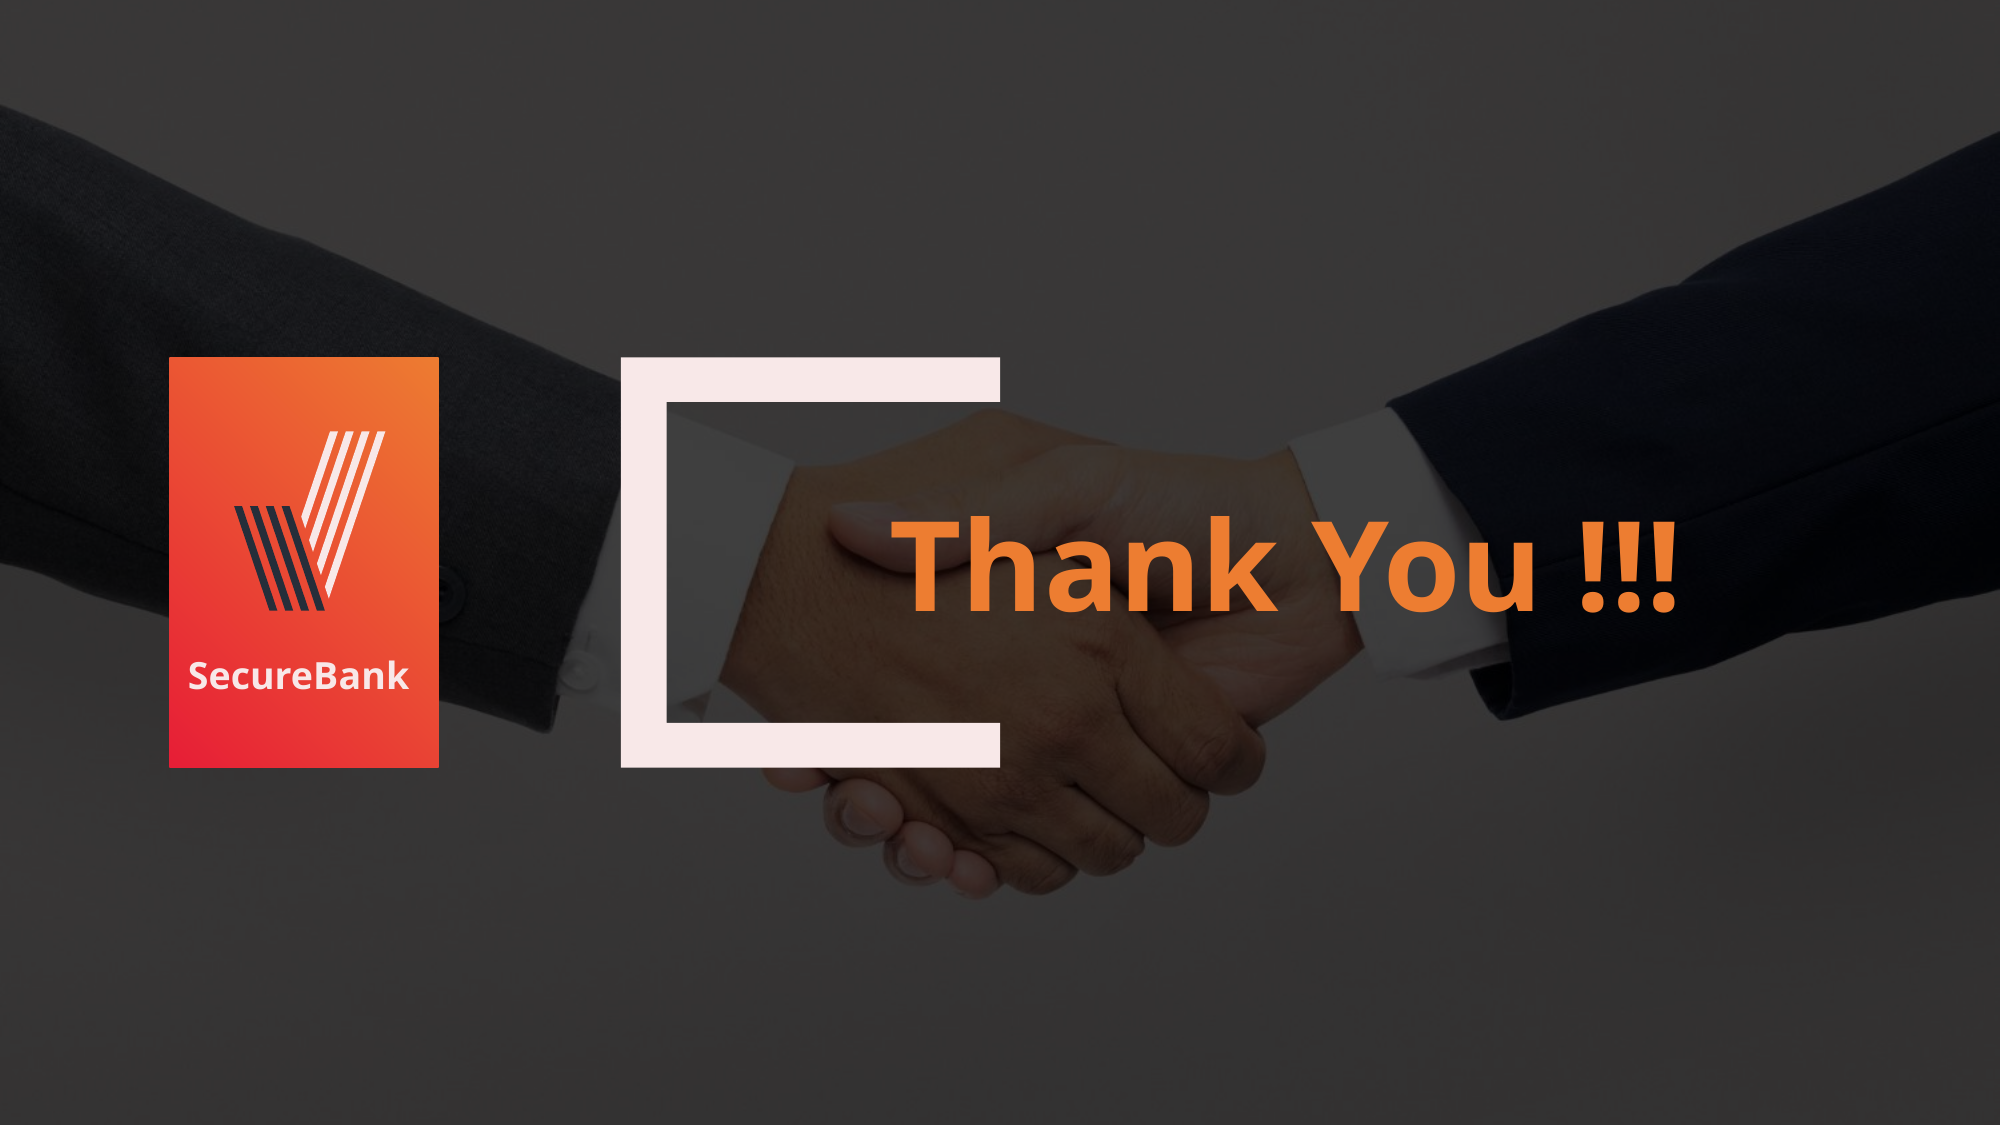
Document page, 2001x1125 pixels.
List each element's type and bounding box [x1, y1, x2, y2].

text_box [169, 357, 467, 768]
picture [0, 0, 2000, 1125]
